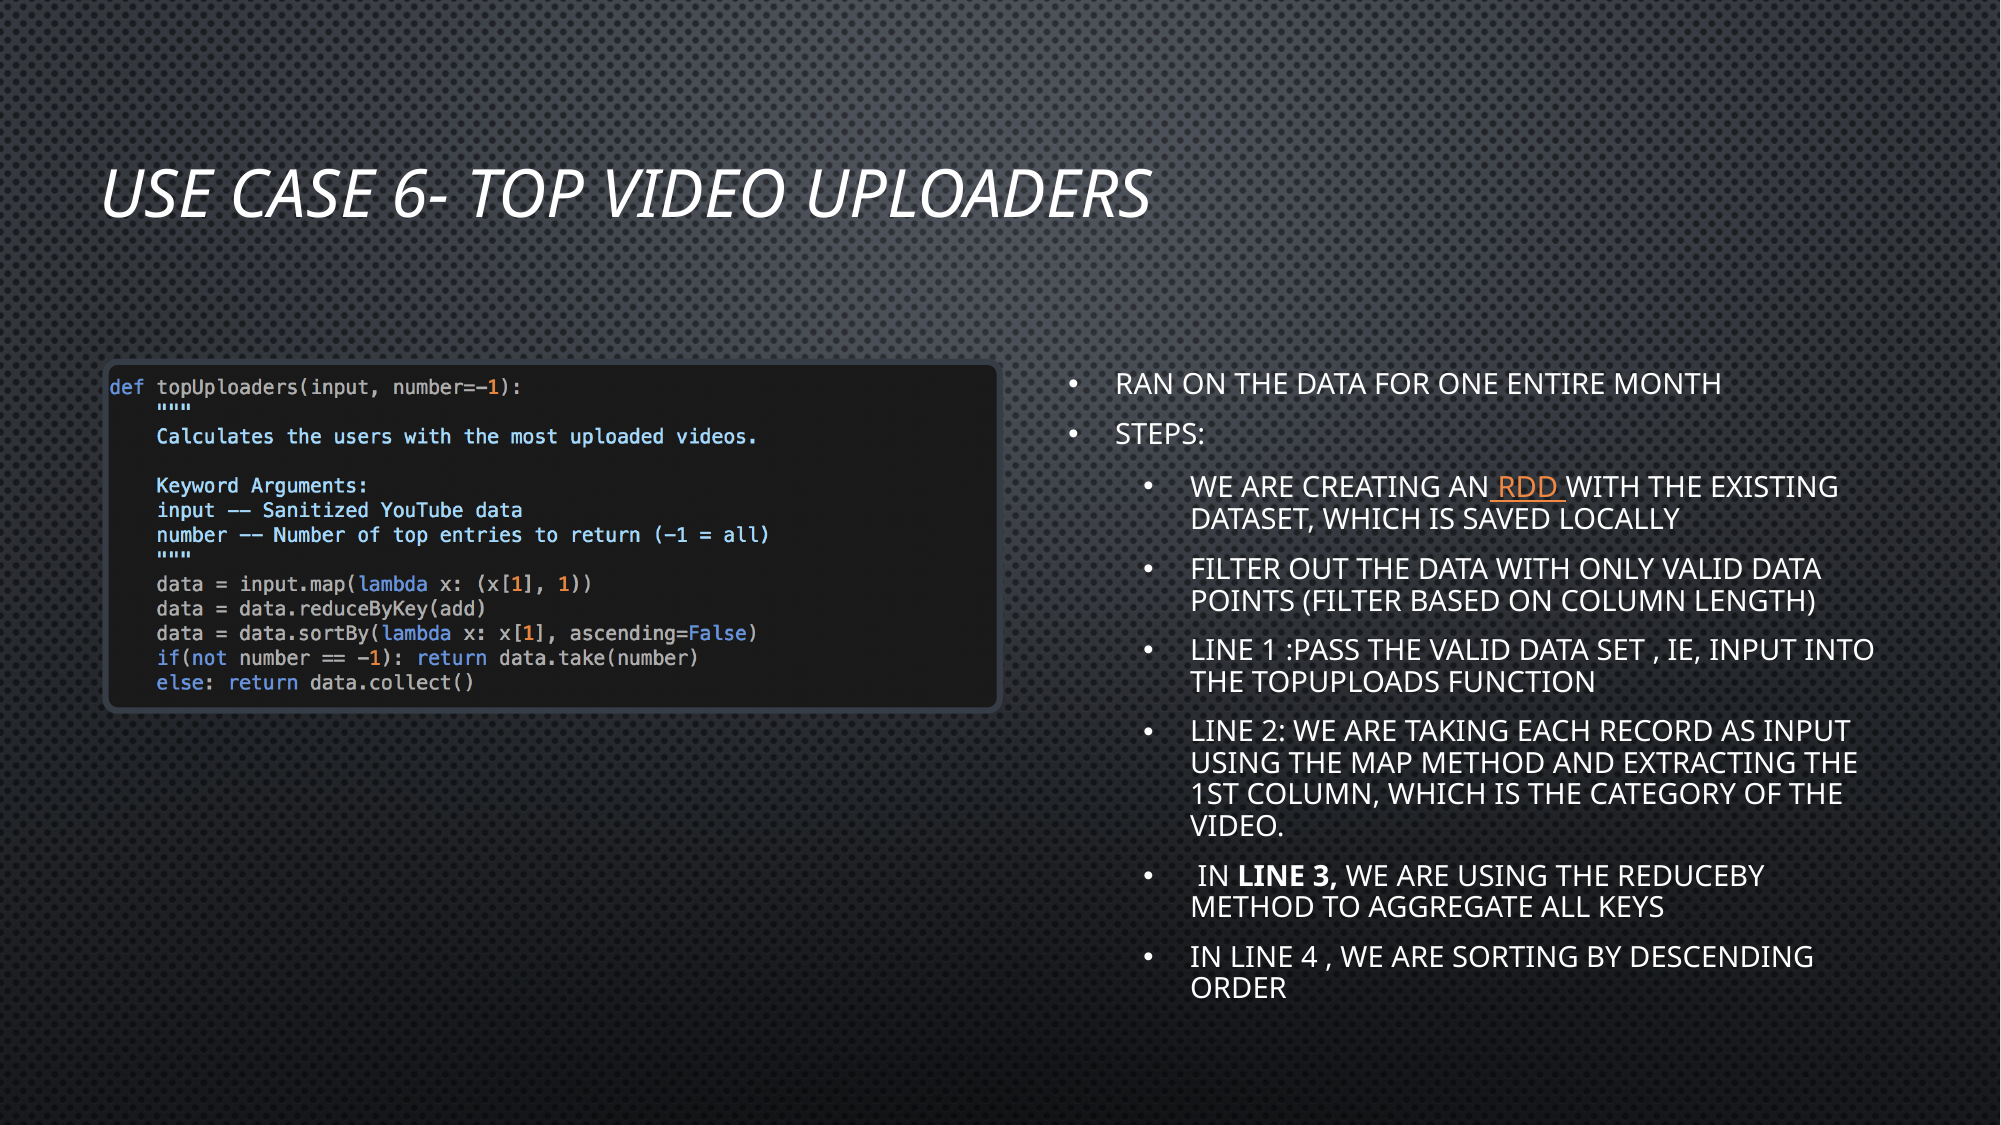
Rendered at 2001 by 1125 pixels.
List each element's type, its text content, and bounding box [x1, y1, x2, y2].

title Use Case 6- Top Video Uploaders [84, 99, 1894, 282]
picture [105, 361, 1001, 711]
list Ran on the data for one entire month Steps: we are creating an RDD with the existing dataset, which is saved locally Filter out the data with only valid data points (filter based on column length) Line 1 :Pass the valid data set , ie, input into the topUploads function Line 2: we are taking each record as input using the map method and extracting the 1st column, which is the category of the video. In line 3, we are using the reduceBy method to aggregate all keys In line 4 , we are sorting by descending order [1053, 361, 1894, 890]
